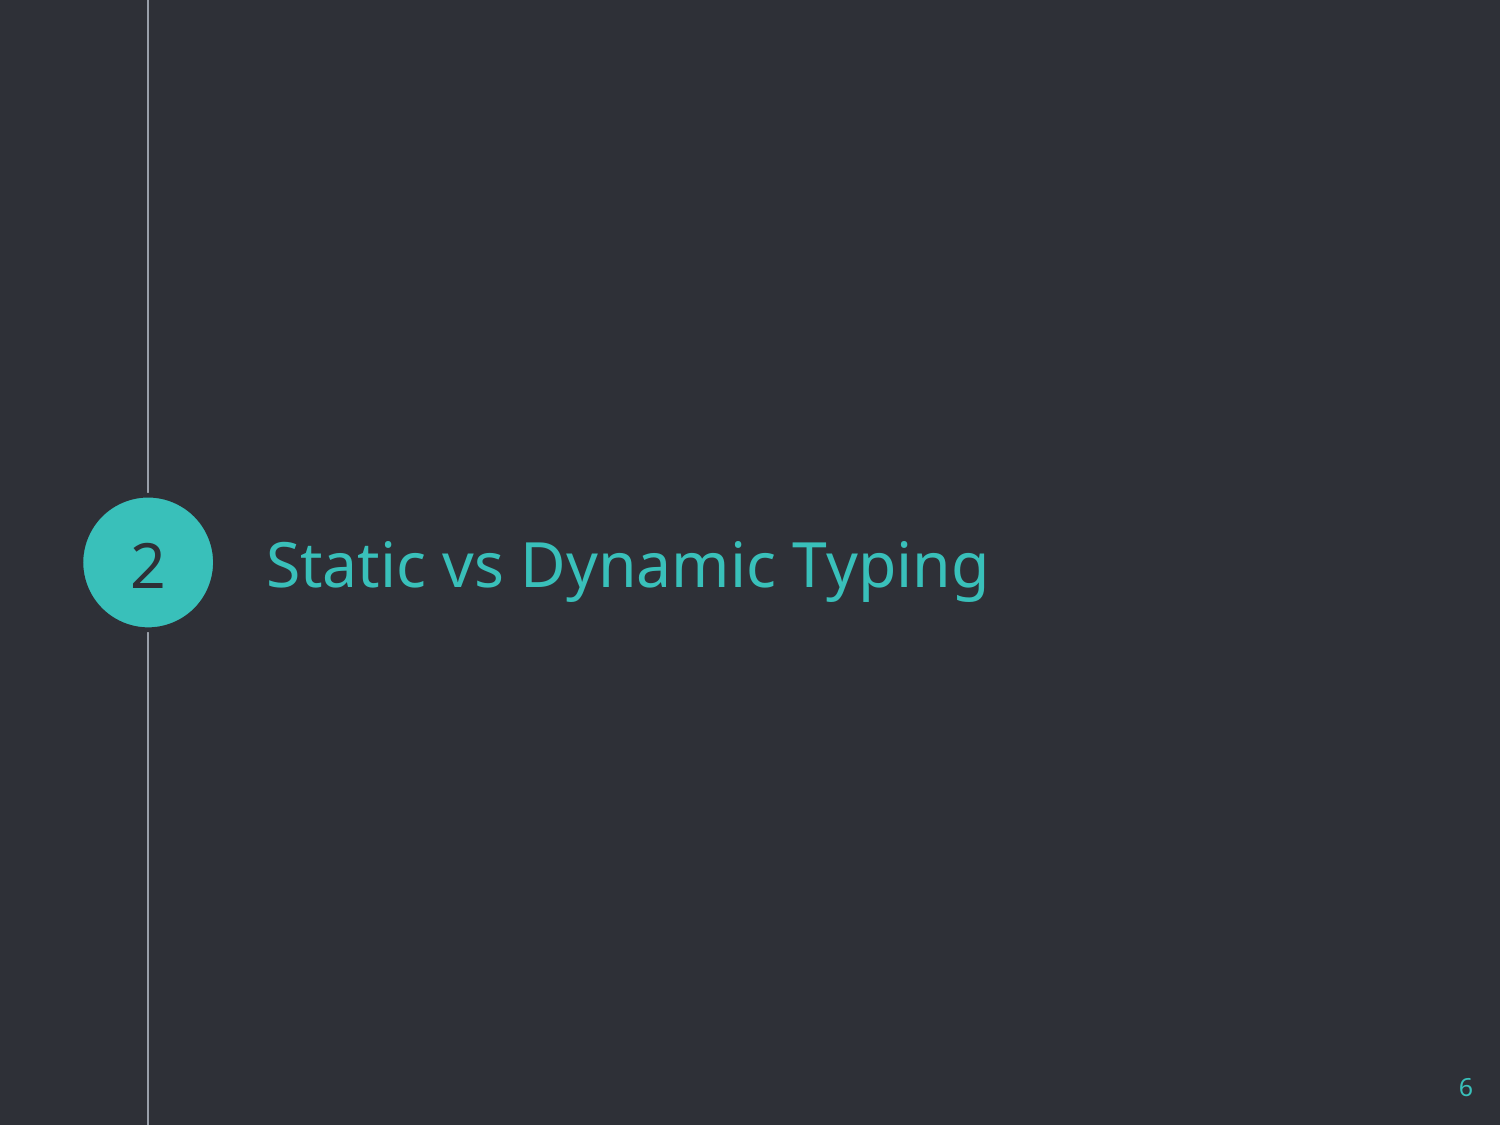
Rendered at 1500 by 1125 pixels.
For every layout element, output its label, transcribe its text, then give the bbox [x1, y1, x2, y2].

slide_number 6 [1398, 1056, 1489, 1125]
text_box 2 [82, 498, 215, 628]
title Static vs Dynamic Typing [250, 504, 1362, 622]
